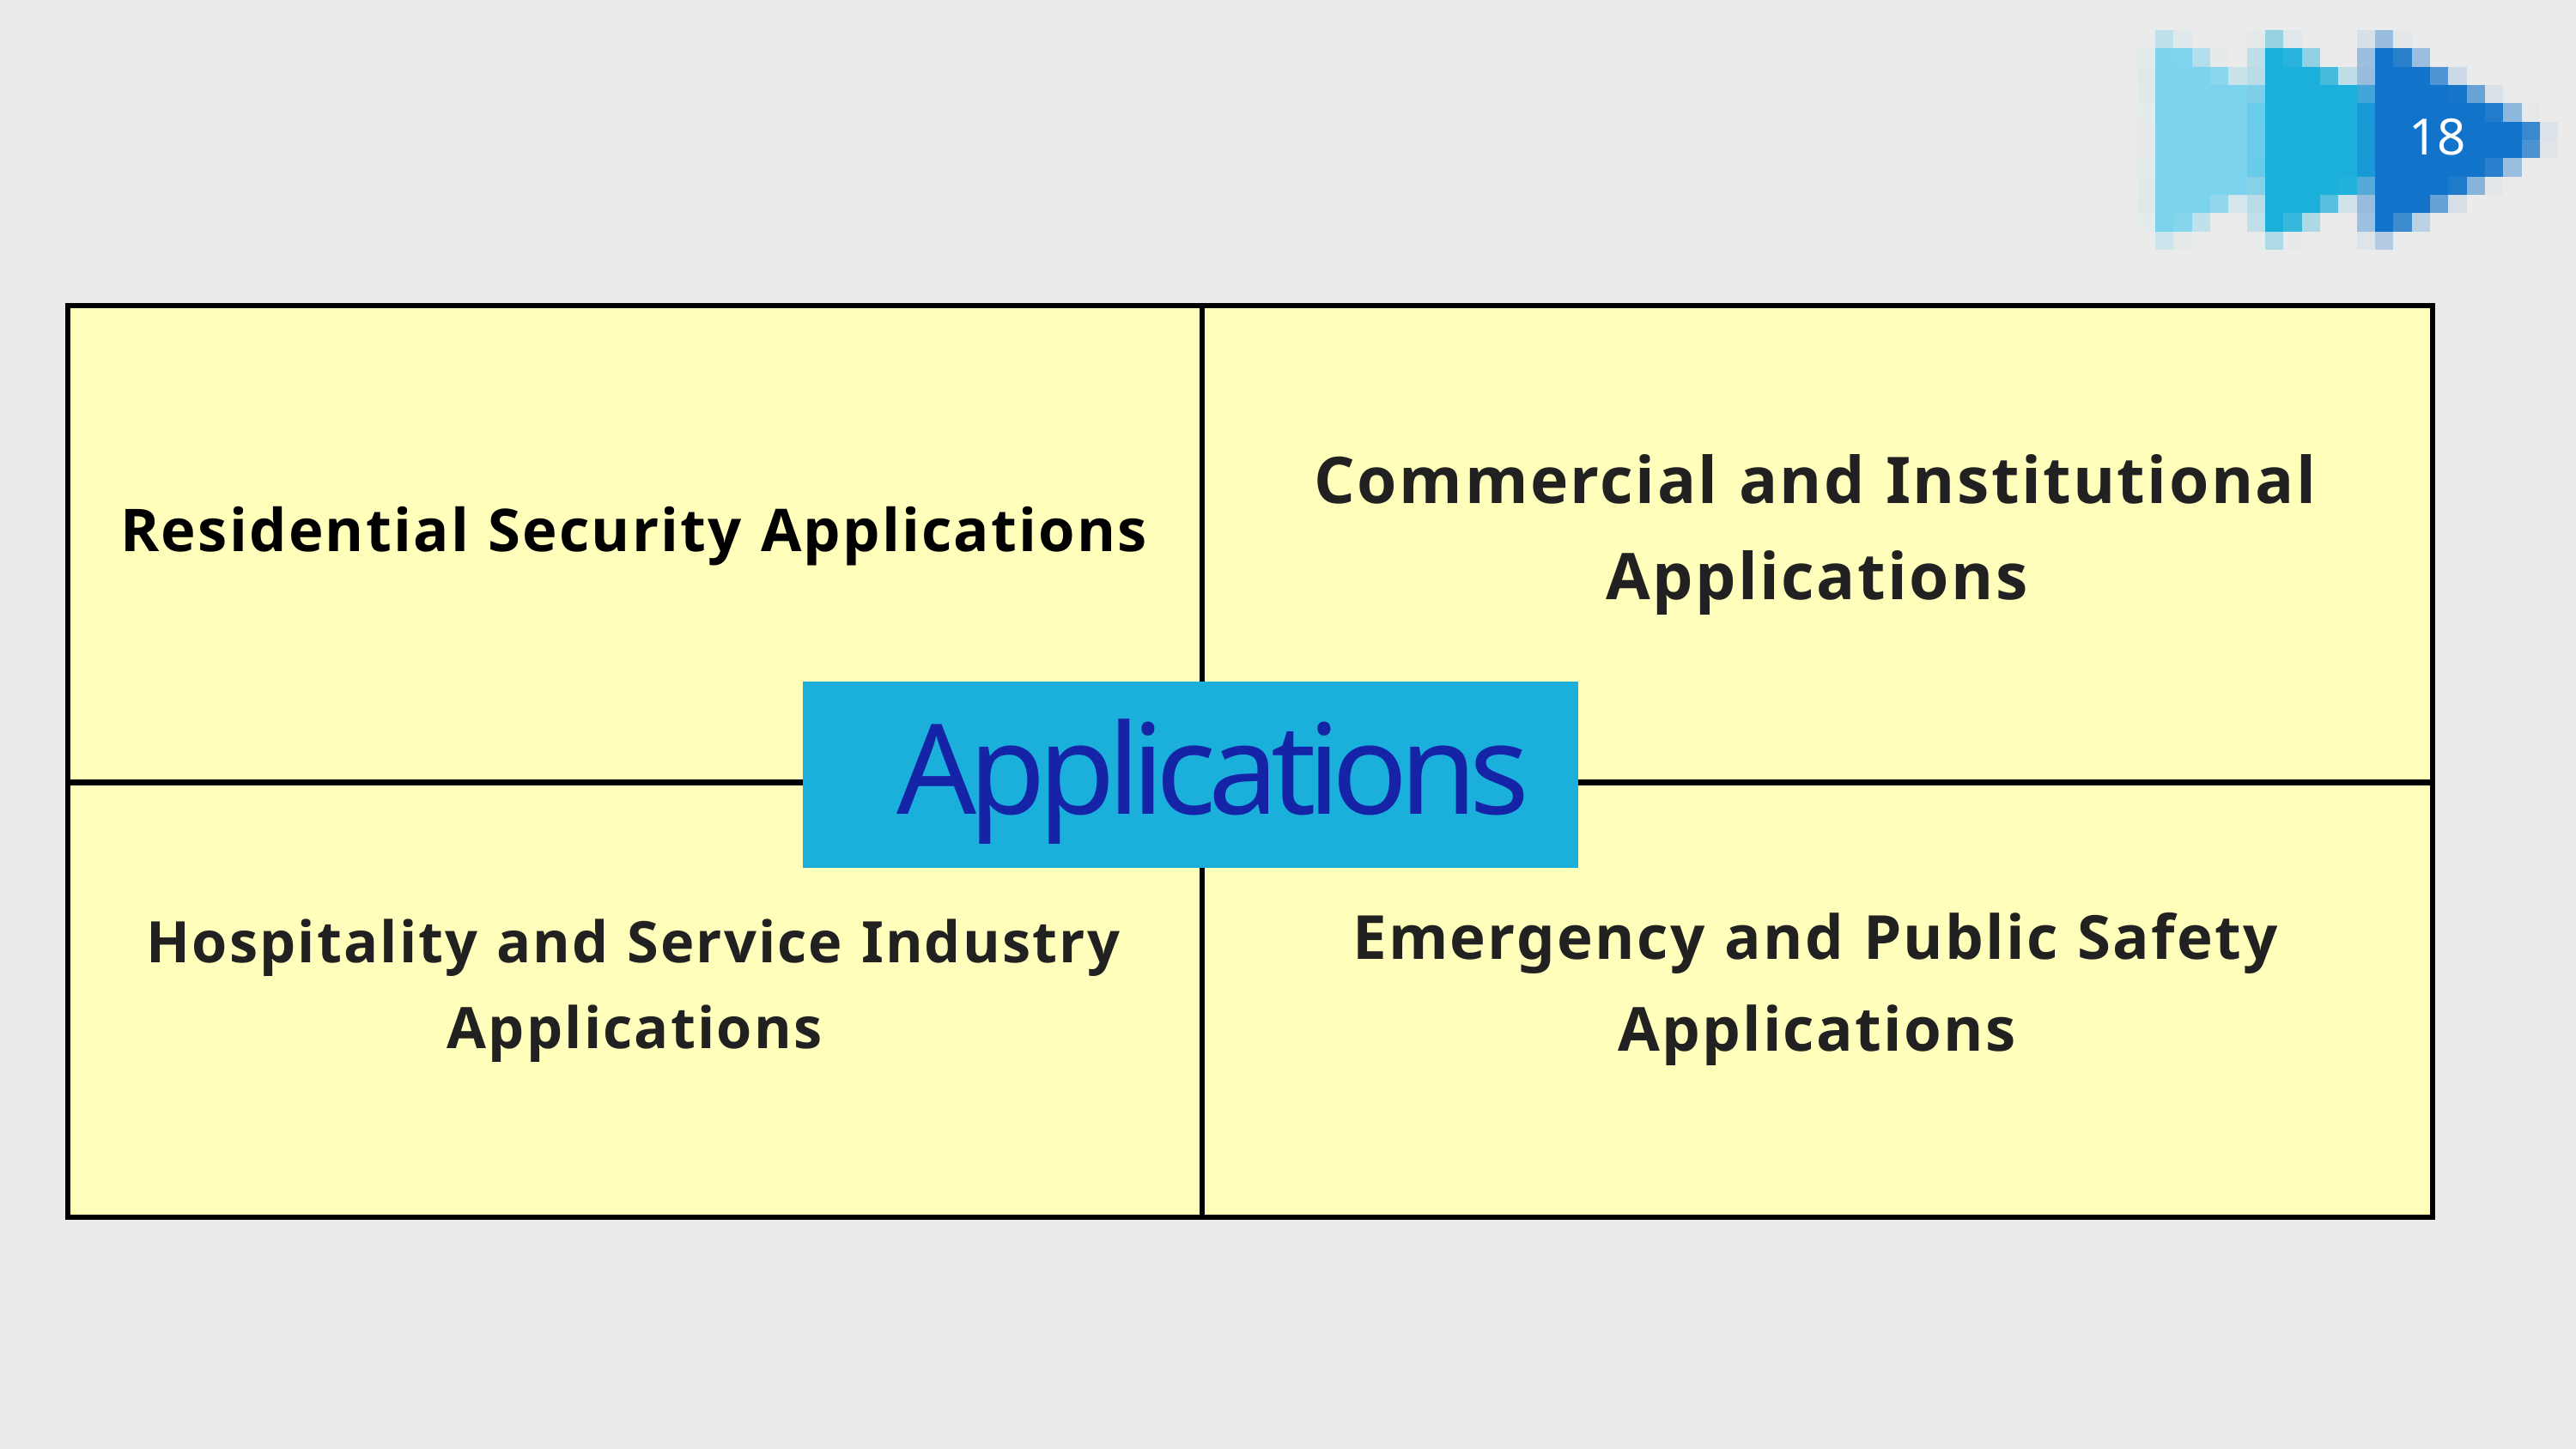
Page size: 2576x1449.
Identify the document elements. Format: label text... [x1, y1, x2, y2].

text_box [2137, 12, 2576, 269]
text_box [67, 790, 1198, 1218]
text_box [67, 305, 1203, 783]
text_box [1203, 305, 2433, 782]
text_box 18 [2233, 112, 2480, 165]
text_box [802, 682, 1579, 869]
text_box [1201, 782, 2433, 1218]
